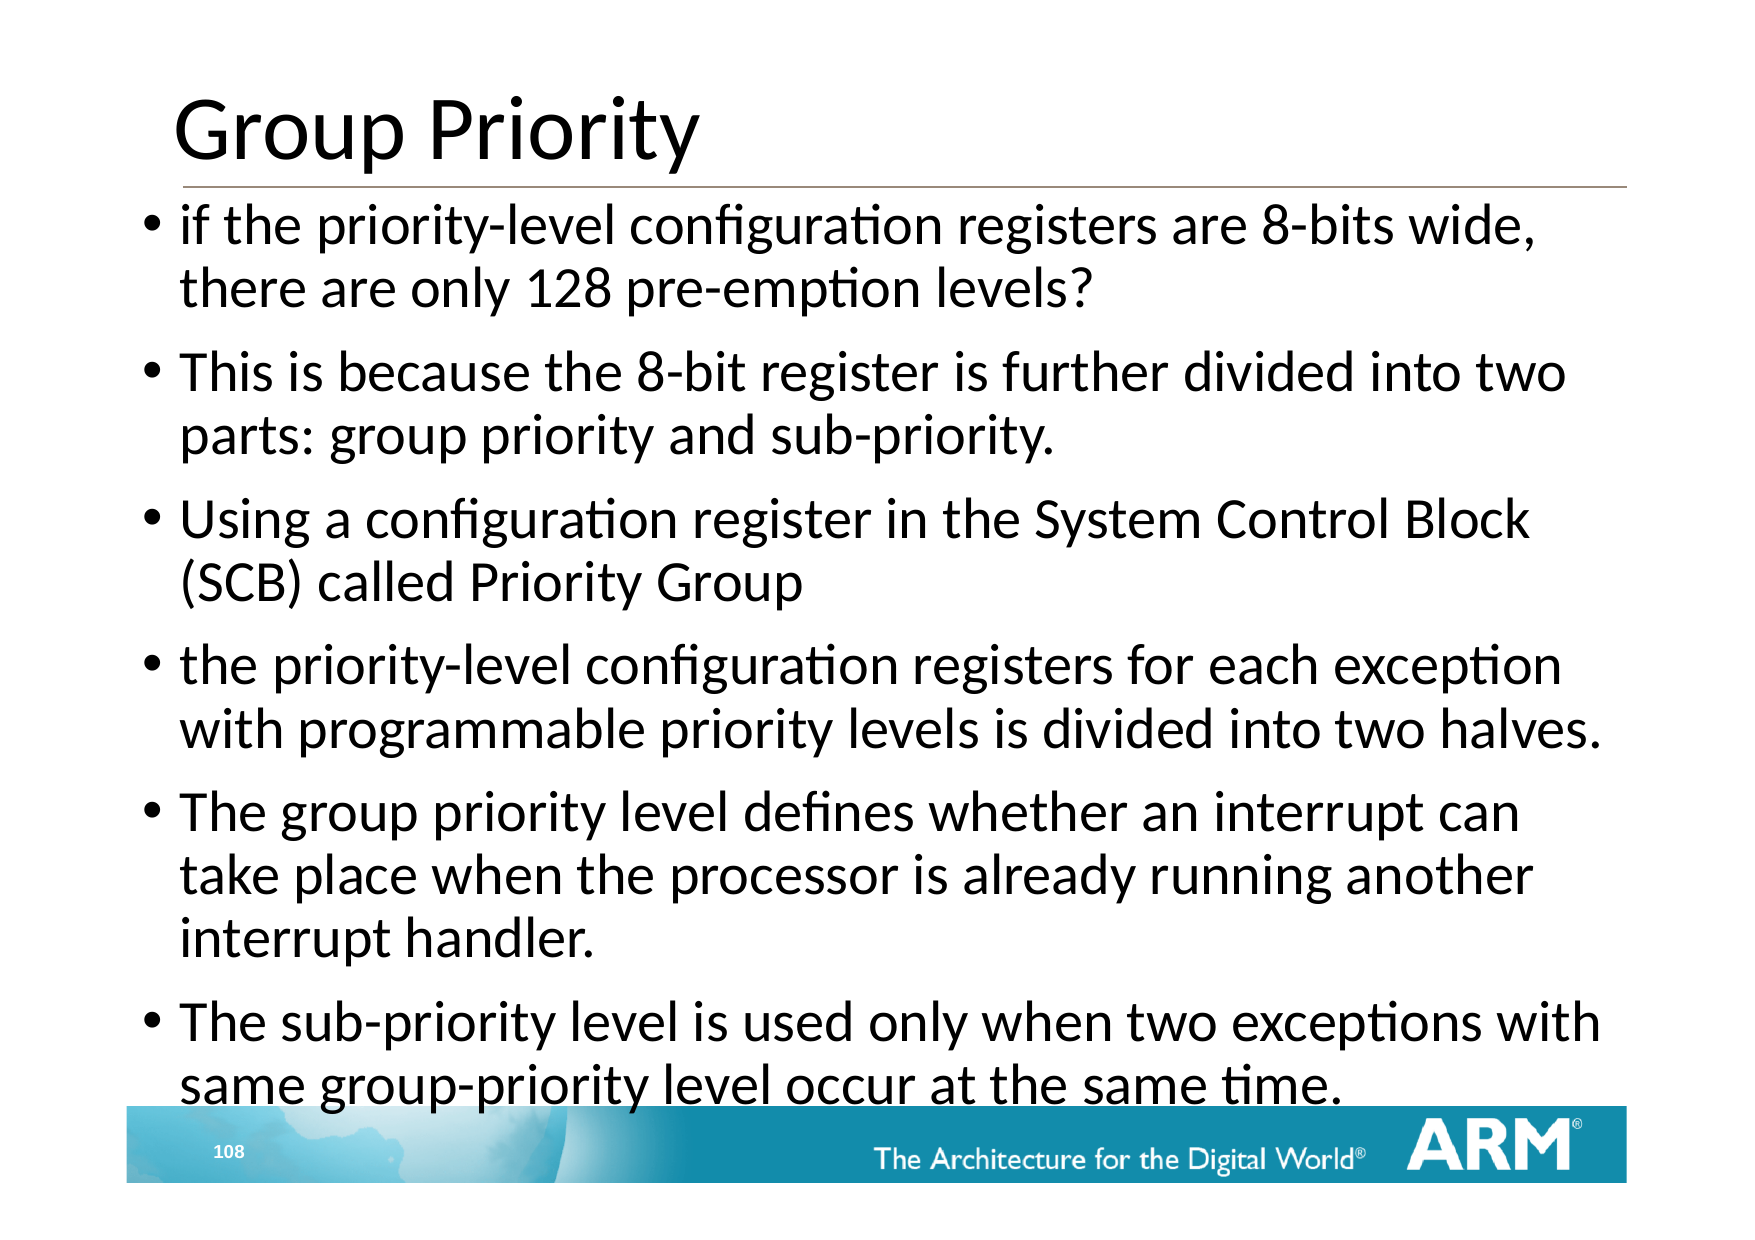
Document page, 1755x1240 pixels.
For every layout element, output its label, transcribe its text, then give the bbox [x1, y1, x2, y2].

picture [126, 1106, 1627, 1183]
title Group Priority [173, 80, 1581, 172]
slide_number 108 [198, 1139, 287, 1187]
list if the priority-level configuration registers are 8-bits wide, there are only 128 pre-emption levels? This is because the 8-bit register is further divided into two parts: group priority and sub-priority. Using a configuration register in the System Control Block (SCB) called Priority Group the priority-level configuration registers for each exception with programmable priority levels is divided into two halves. The group priority level defines whether an interrupt can take place when the processor is already running another interrupt handler. The sub-priority level is used only when two exceptions with same group-priority level occur at the same time. [142, 194, 1612, 469]
